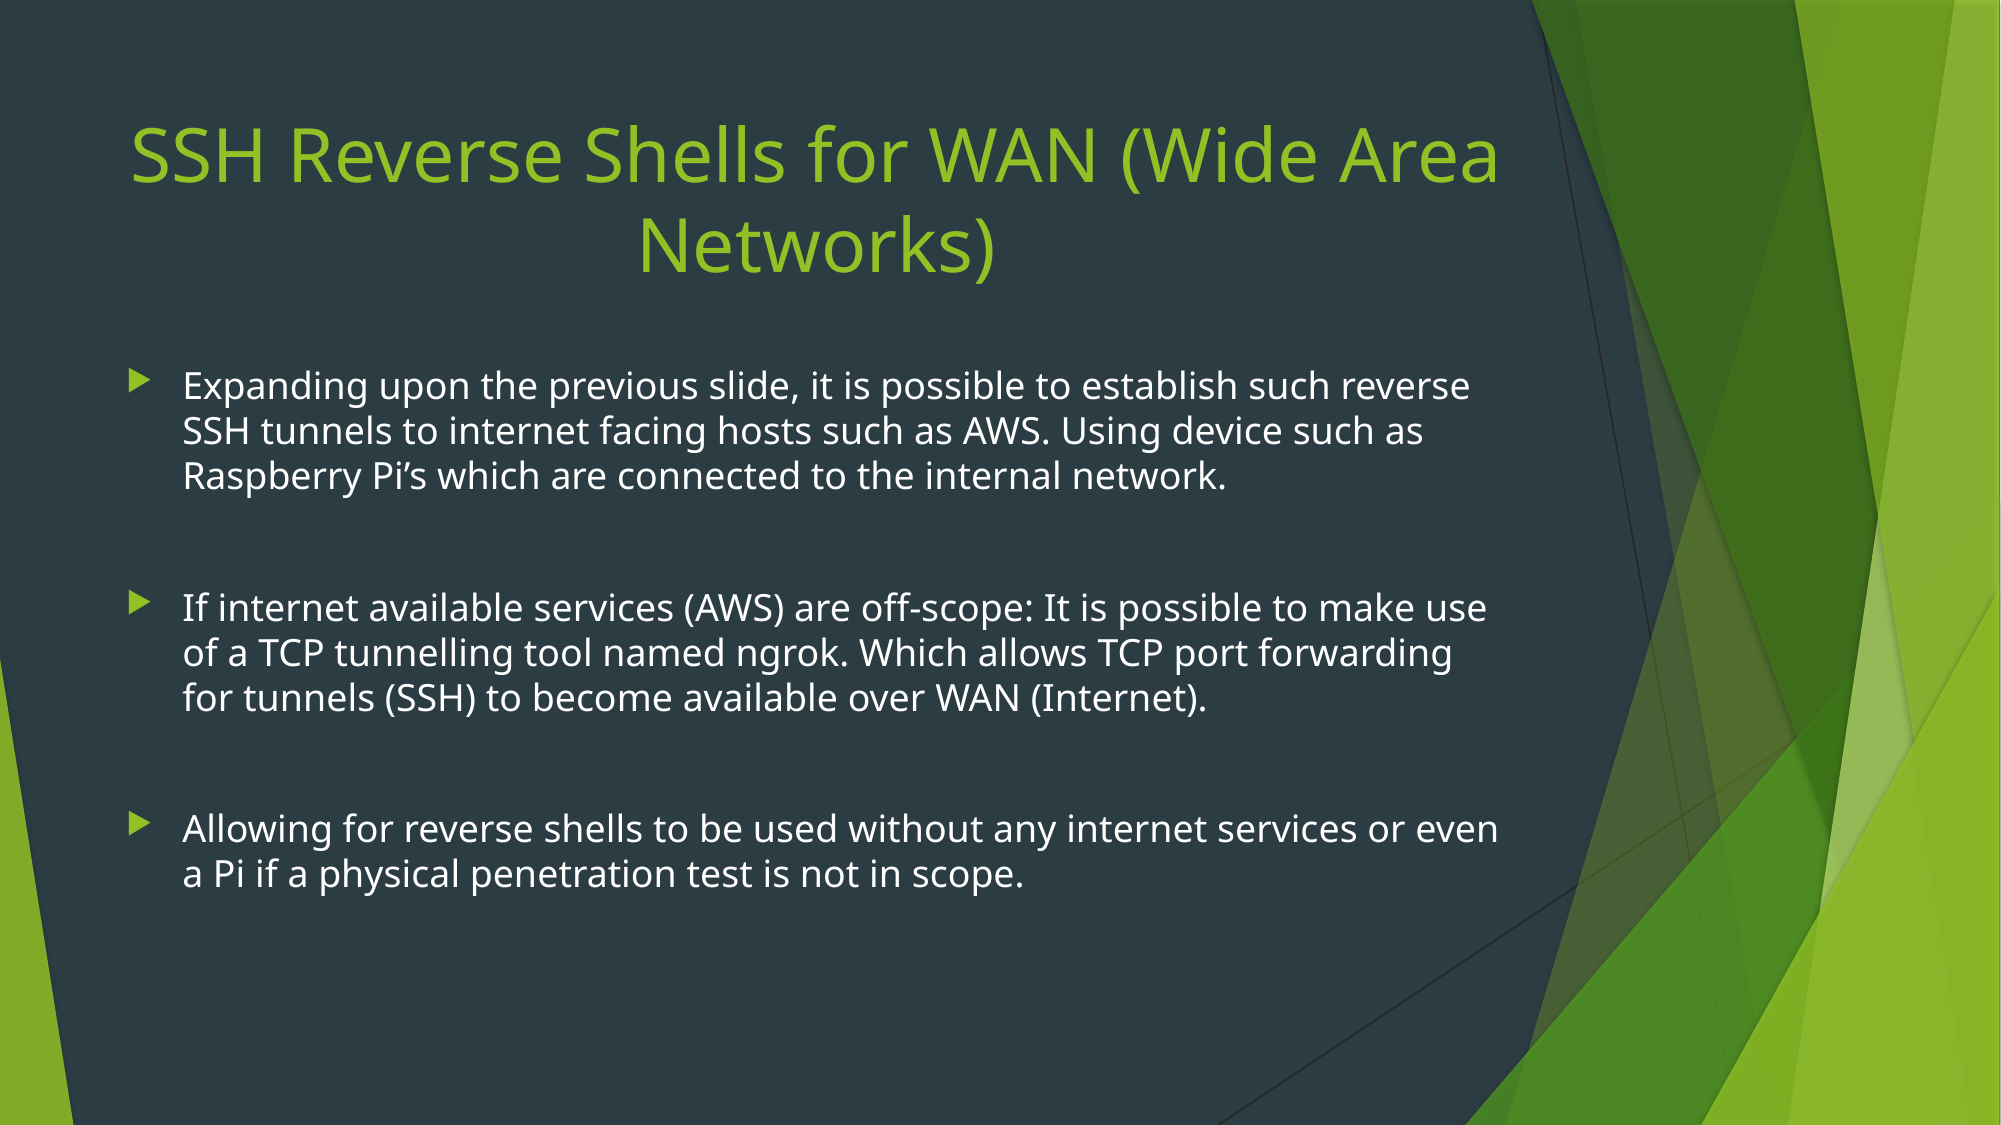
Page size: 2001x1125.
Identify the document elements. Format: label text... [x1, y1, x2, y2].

list Expanding upon the previous slide, it is possible to establish such reverse SSH tunnels to internet facing hosts such as AWS. Using device such as Raspberry Pi’s which are connected to the internal network. If internet available services (AWS) are off-scope: It is possible to make use of a TCP tunnelling tool named ngrok. Which allows TCP port forwarding for tunnels (SSH) to become available over WAN (Internet). Allowing for reverse shells to be used without any internet services or even a Pi if a physical penetration test is not in scope. [111, 354, 1522, 992]
title SSH Reverse Shells for WAN (Wide Area Networks) [111, 99, 1522, 317]
